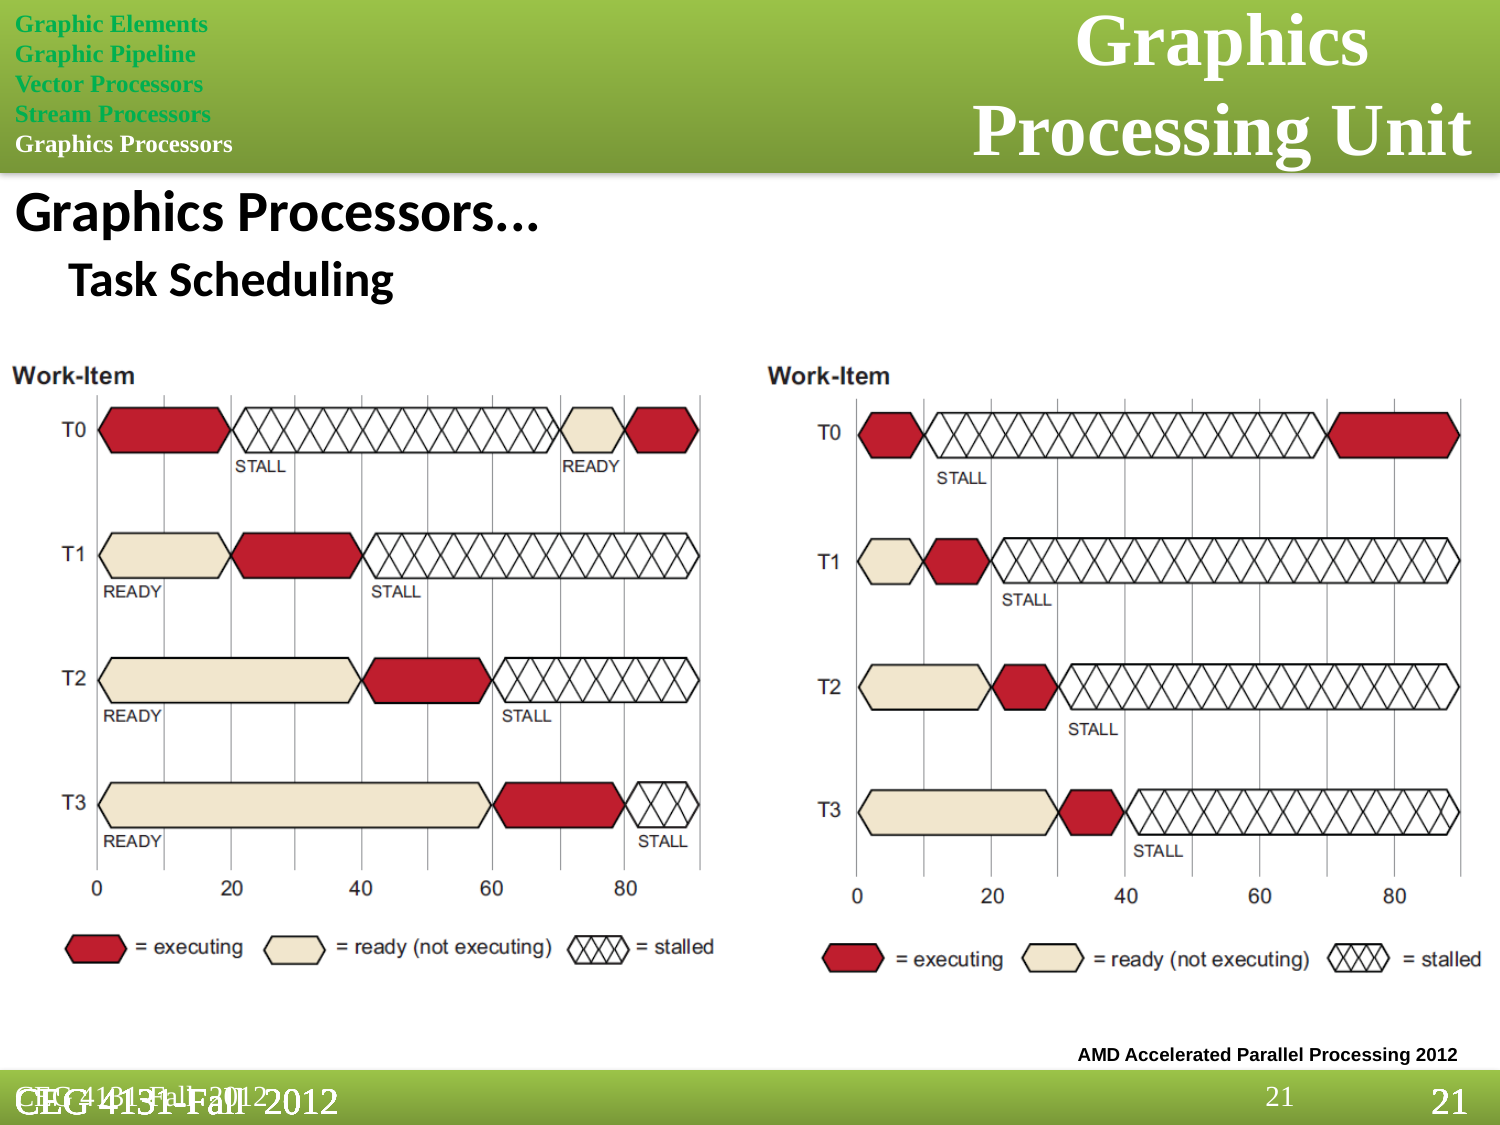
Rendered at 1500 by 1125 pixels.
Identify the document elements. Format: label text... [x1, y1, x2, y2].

text_box CEG 4131-Fall 2012 21 [0, 1069, 1495, 1125]
text_box AMD Accelerated Parallel Processing 2012 [1062, 1035, 1500, 1073]
list Task Scheduling [52, 243, 579, 315]
list Graphics Processors... [0, 184, 680, 251]
picture [0, 349, 727, 978]
picture [761, 359, 1500, 983]
text_box Graphic Elements Graphic Pipeline Vector Processors Stream Processors Graphics Processors [0, 0, 455, 165]
